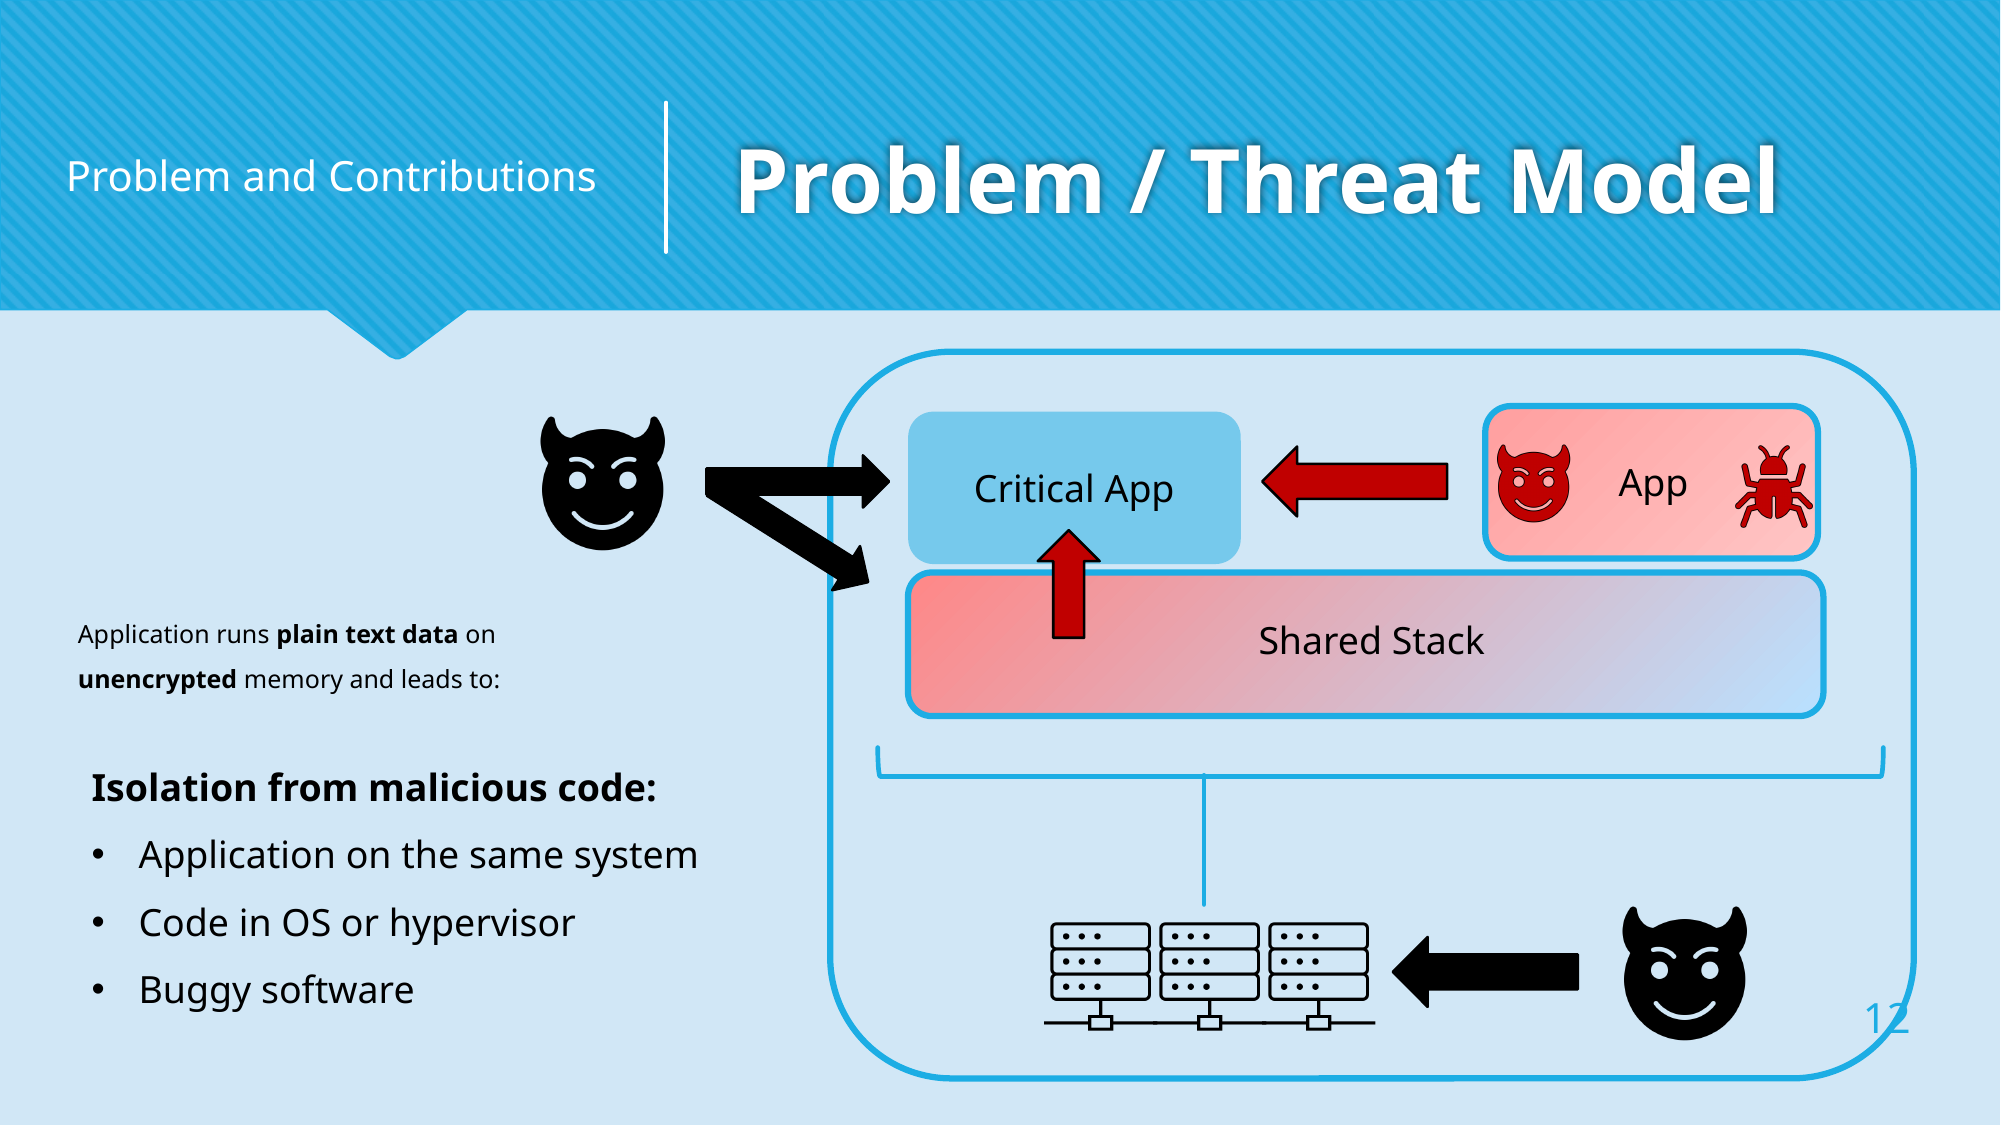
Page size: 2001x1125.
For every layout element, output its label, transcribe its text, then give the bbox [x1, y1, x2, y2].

text_box [907, 572, 1824, 717]
text_box [705, 454, 890, 509]
text_box Application runs plain text data on unencrypted memory and leads to: [63, 596, 531, 702]
text_box [705, 472, 870, 592]
slide_number 12 [1760, 970, 1926, 1051]
text_box Shared Stack [1243, 609, 1501, 670]
text_box [1261, 445, 1449, 518]
title Problem / Threat Model [718, 74, 1863, 282]
picture [1489, 442, 1578, 531]
picture [1025, 900, 1394, 1051]
text_box Critical App [959, 457, 1190, 518]
text_box Problem and Contributions [31, 74, 612, 282]
text_box [830, 351, 1914, 1079]
text_box Isolation from malicious code: Application on the same system Code in OS or hypervisor Buggy software [76, 756, 715, 1019]
text_box [908, 411, 1241, 565]
text_box App [1603, 452, 1704, 512]
picture [1729, 442, 1818, 531]
text_box [1036, 529, 1101, 640]
picture [1609, 904, 1760, 1055]
picture [527, 413, 678, 565]
text_box [1394, 935, 1580, 1009]
text_box [876, 746, 1885, 778]
